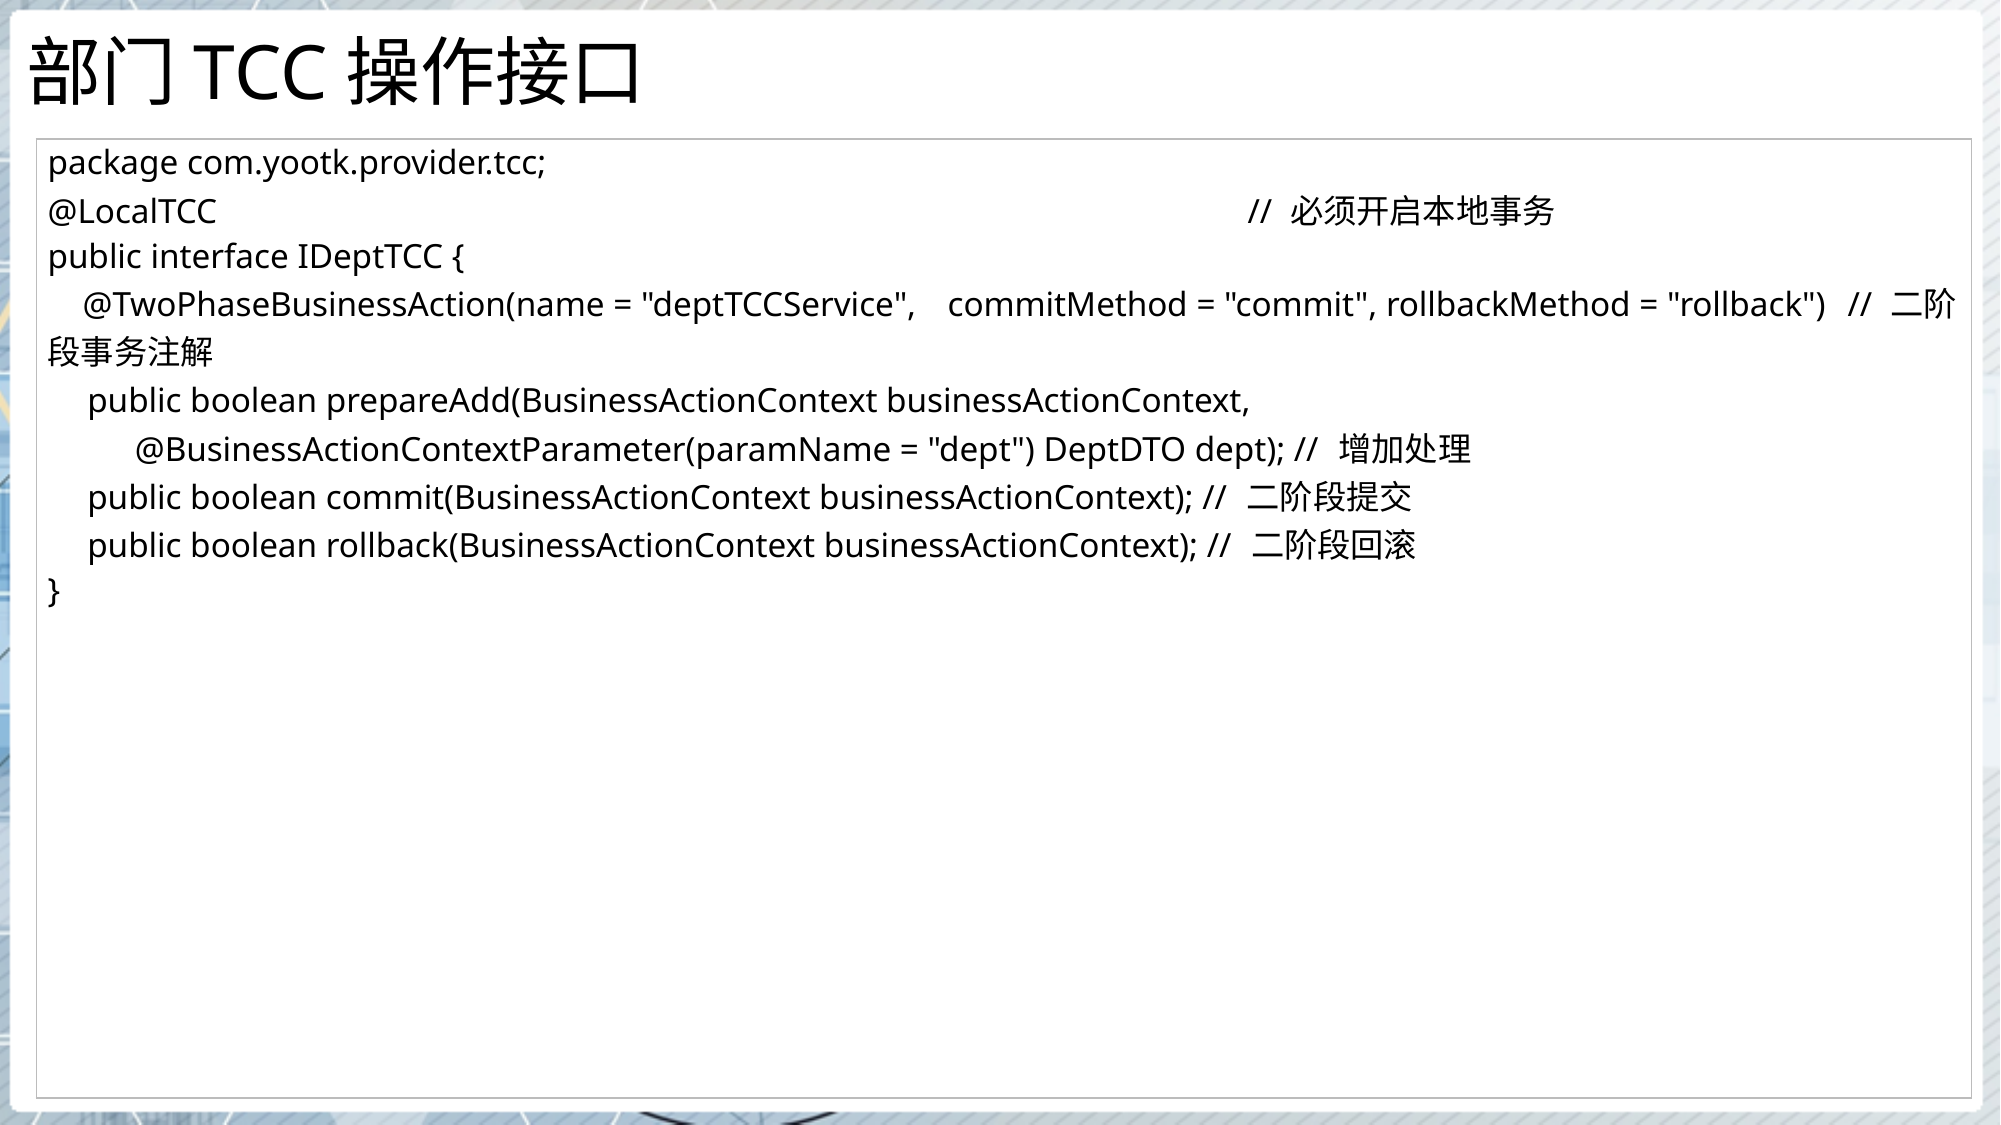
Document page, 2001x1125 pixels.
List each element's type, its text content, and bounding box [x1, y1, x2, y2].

picture [0, 0, 2000, 1125]
table_header package com.yootk.provider.tcc; @LocalTCC // 必须开启本地事务 public interface IDeptTCC { @TwoPhaseBusinessAction(name = "deptTCCService", commitMethod = "commit", rollbackMethod = "rollback") // 二阶段事务注解 public boolean prepareAdd(BusinessActionContext businessActionContext, @BusinessActionContextParameter(paramName = "dept") DeptDTO dept); // 增加处理 public boolean commit(BusinessActionContext businessActionContext); // 二阶段提交 public boolean rollback(BusinessActionContext businessActionContext); // 二阶段回滚 } [37, 140, 1971, 1097]
title 部门TCC操作接口 [11, 11, 1983, 140]
